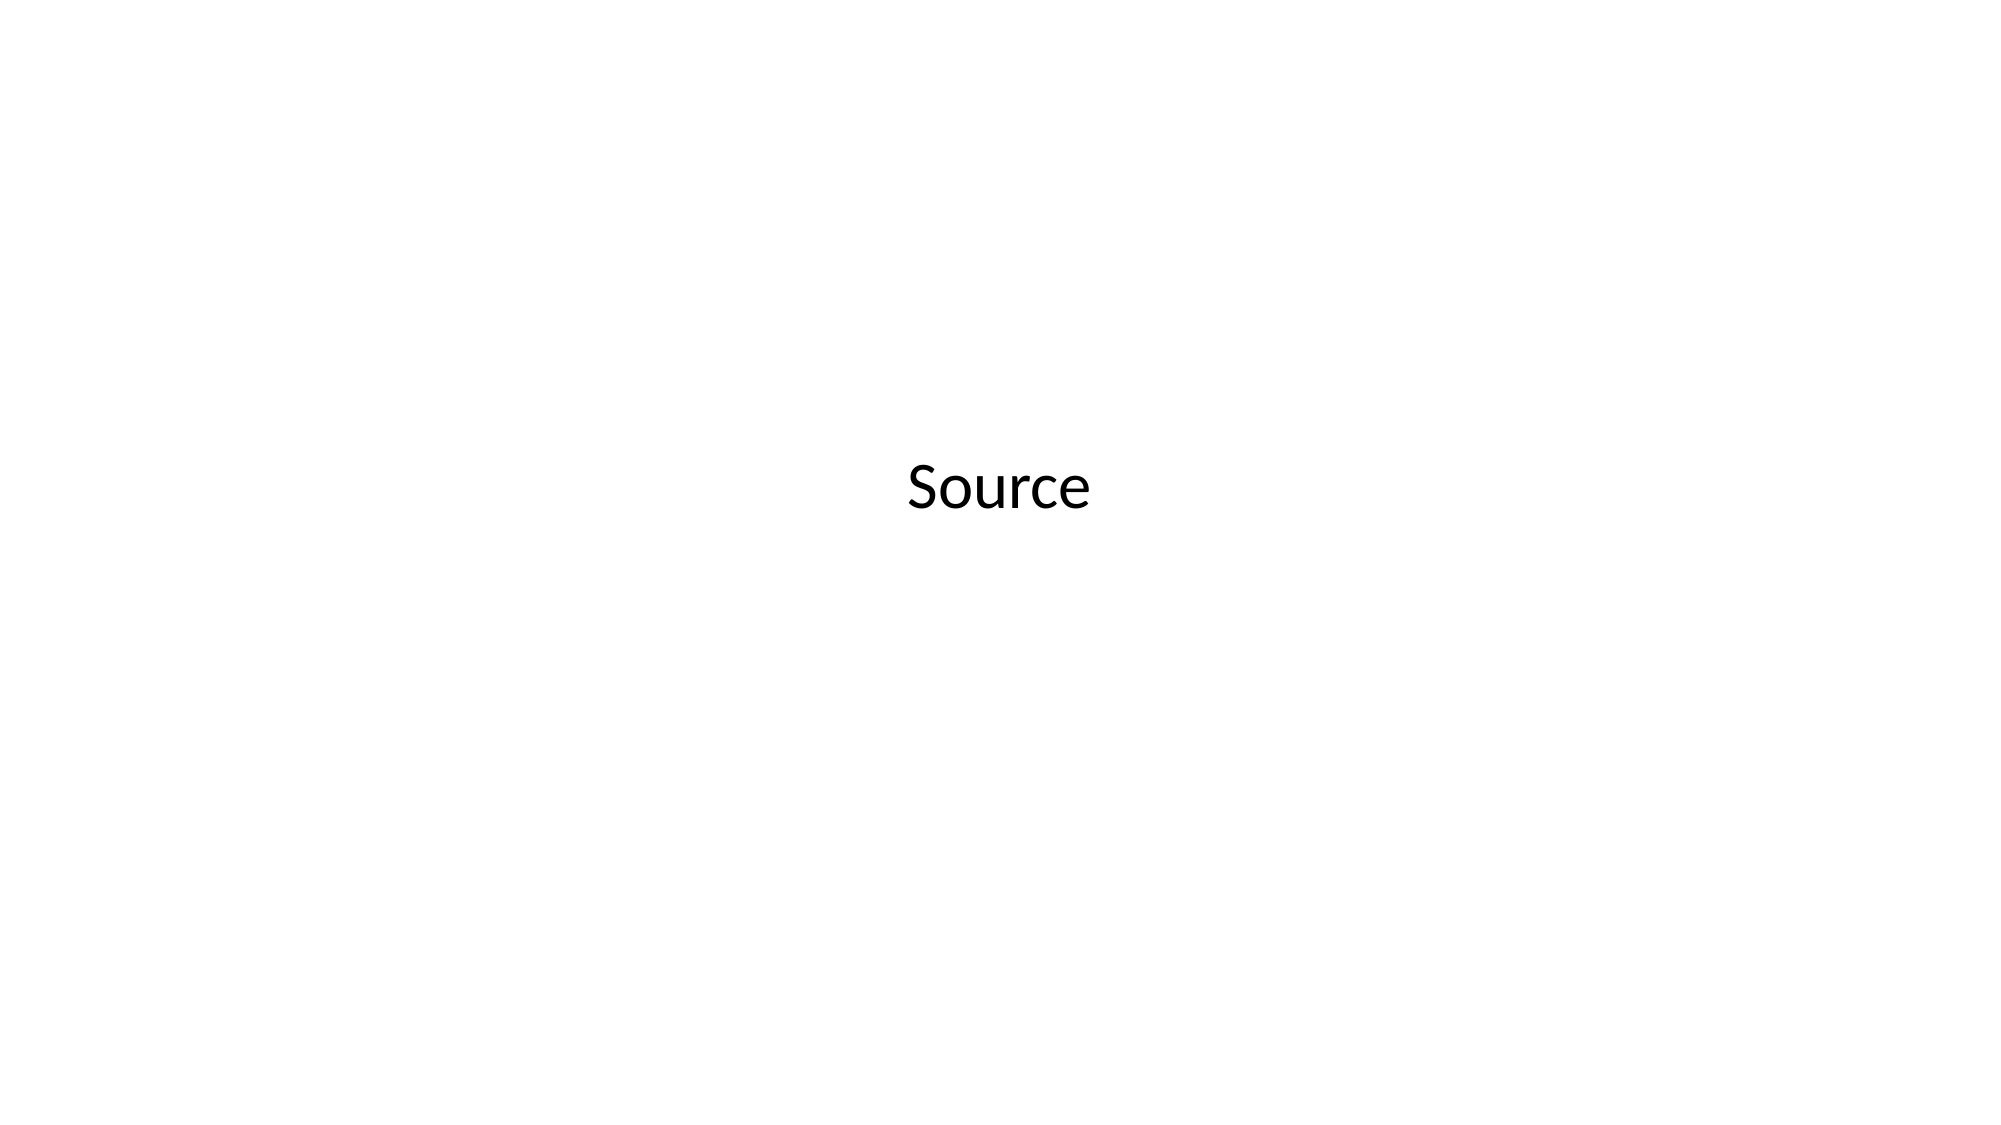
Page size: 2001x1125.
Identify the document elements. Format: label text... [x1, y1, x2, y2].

text_box Source [892, 434, 1108, 530]
